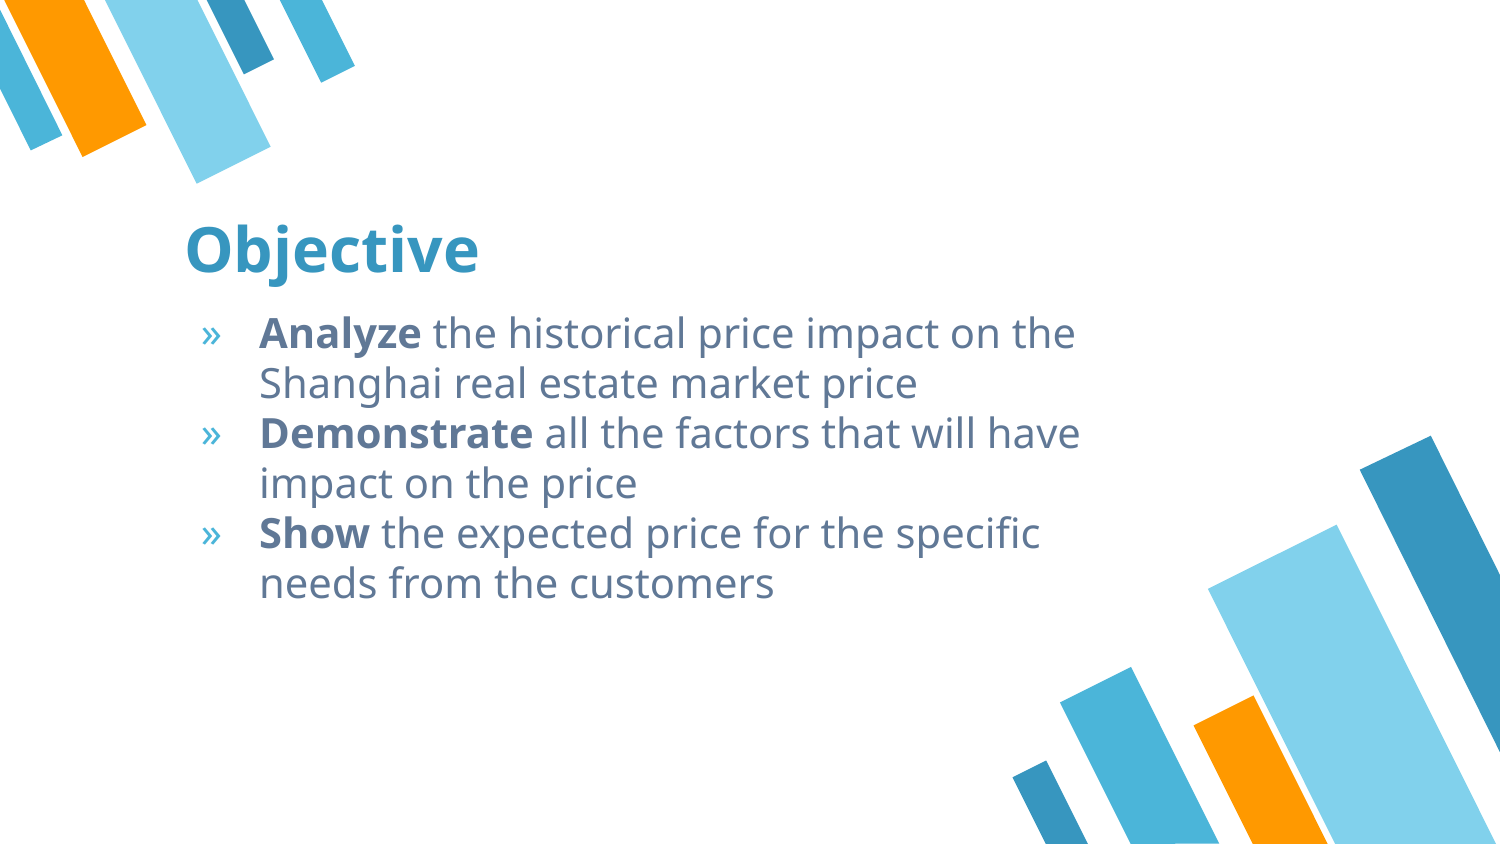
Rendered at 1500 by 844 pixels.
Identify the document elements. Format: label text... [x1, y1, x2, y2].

list Analyze the historical price impact on the Shanghai real estate market price Demonstrate all the factors that will have impact on the price Show the expected price for the specific needs from the customers [169, 291, 1115, 706]
title Objective [169, 188, 1115, 291]
